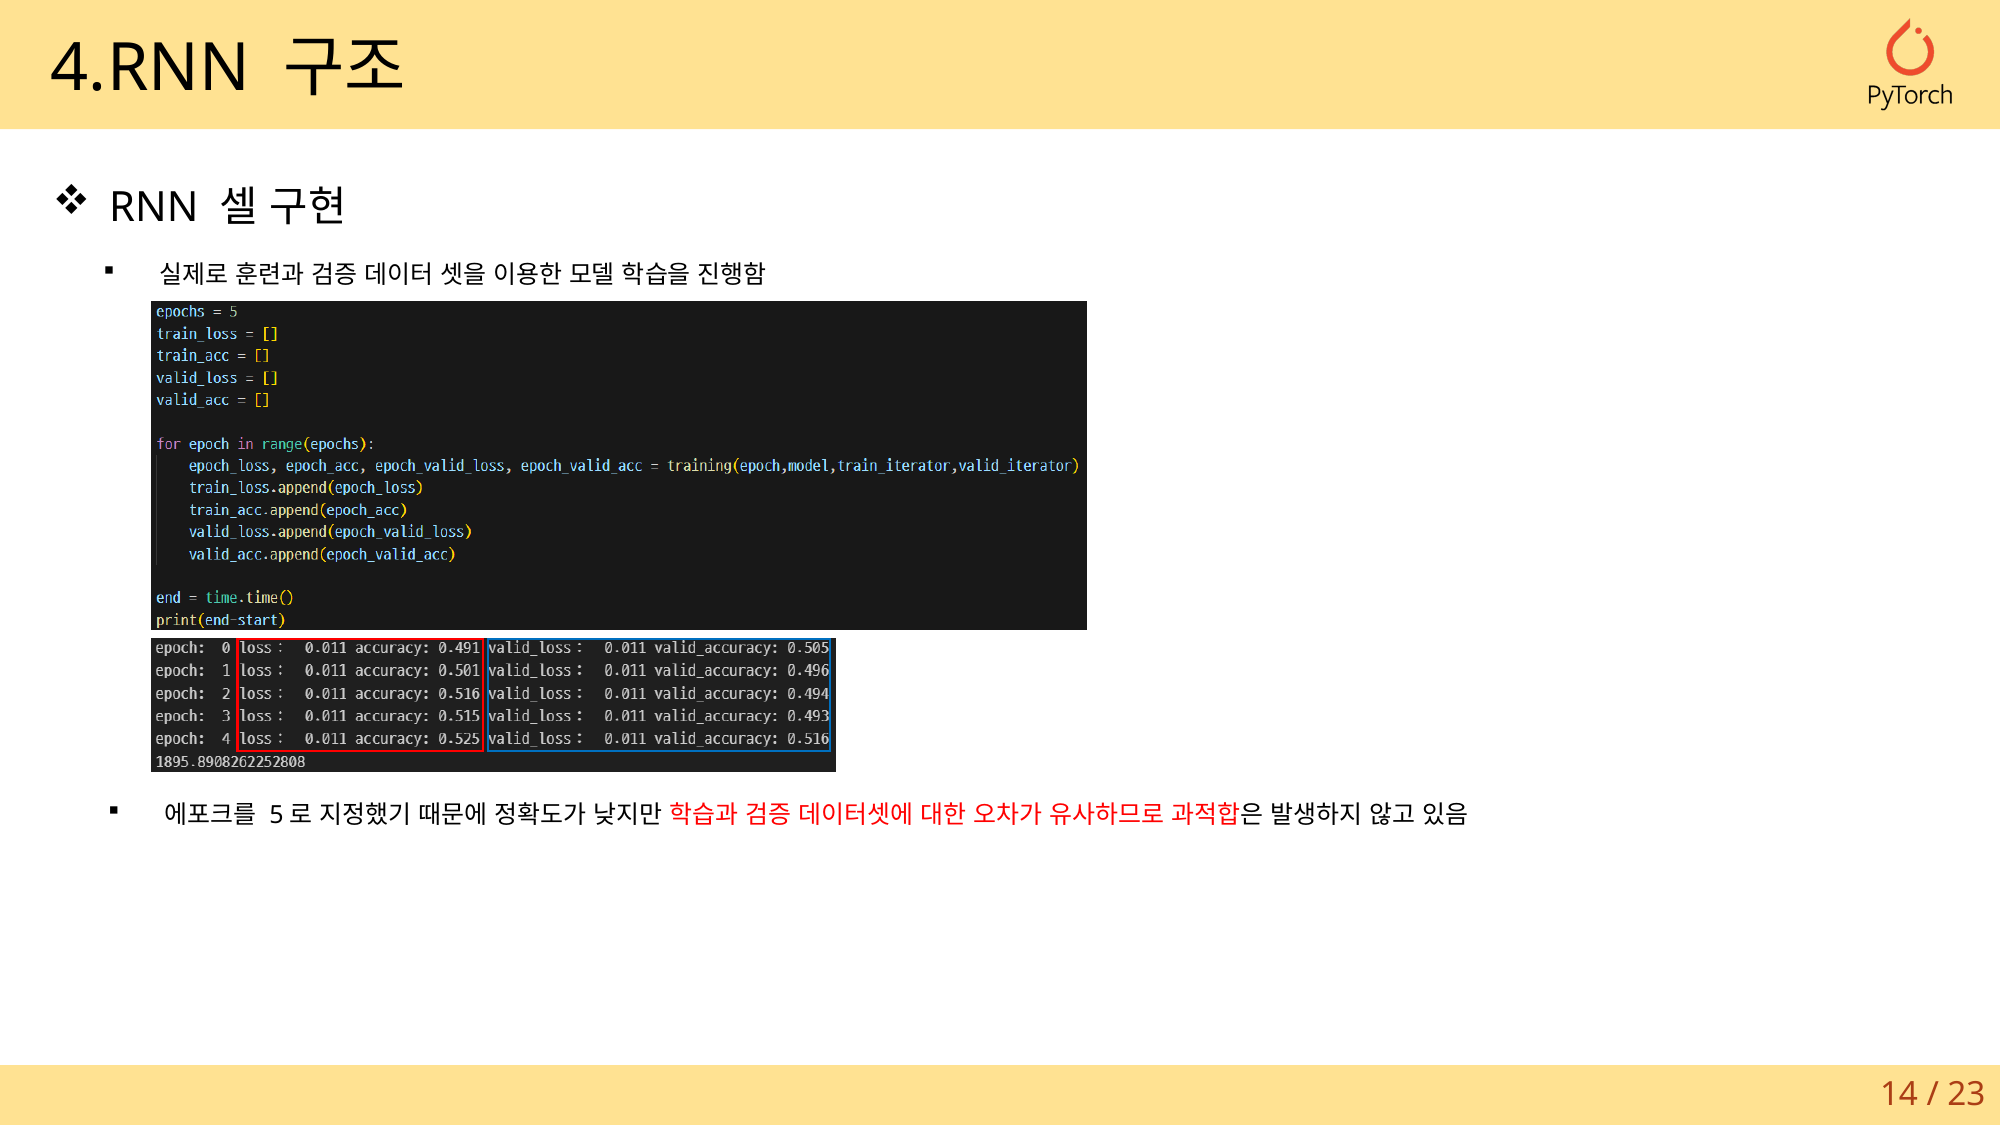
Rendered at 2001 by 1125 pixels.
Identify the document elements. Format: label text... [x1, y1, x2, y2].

picture [151, 301, 1087, 630]
text_box 에포크를 5로 지정했기 때문에 정확도가 낮지만 학습과 검증 데이터셋에 대한 오차가 유사하므로 과적합은 발생하지 않고 있음 [93, 775, 1484, 836]
text_box RNN 셀 구현 [38, 147, 362, 238]
text_box 4.RNN 구조 [36, 16, 422, 112]
picture [151, 638, 836, 772]
picture [1867, 16, 1954, 113]
text_box 실제로 훈련과 검증 데이터 셋을 이용한 모델 학습을 진행함 [88, 236, 783, 297]
slide_number 14 / 23 [1550, 1065, 2000, 1125]
